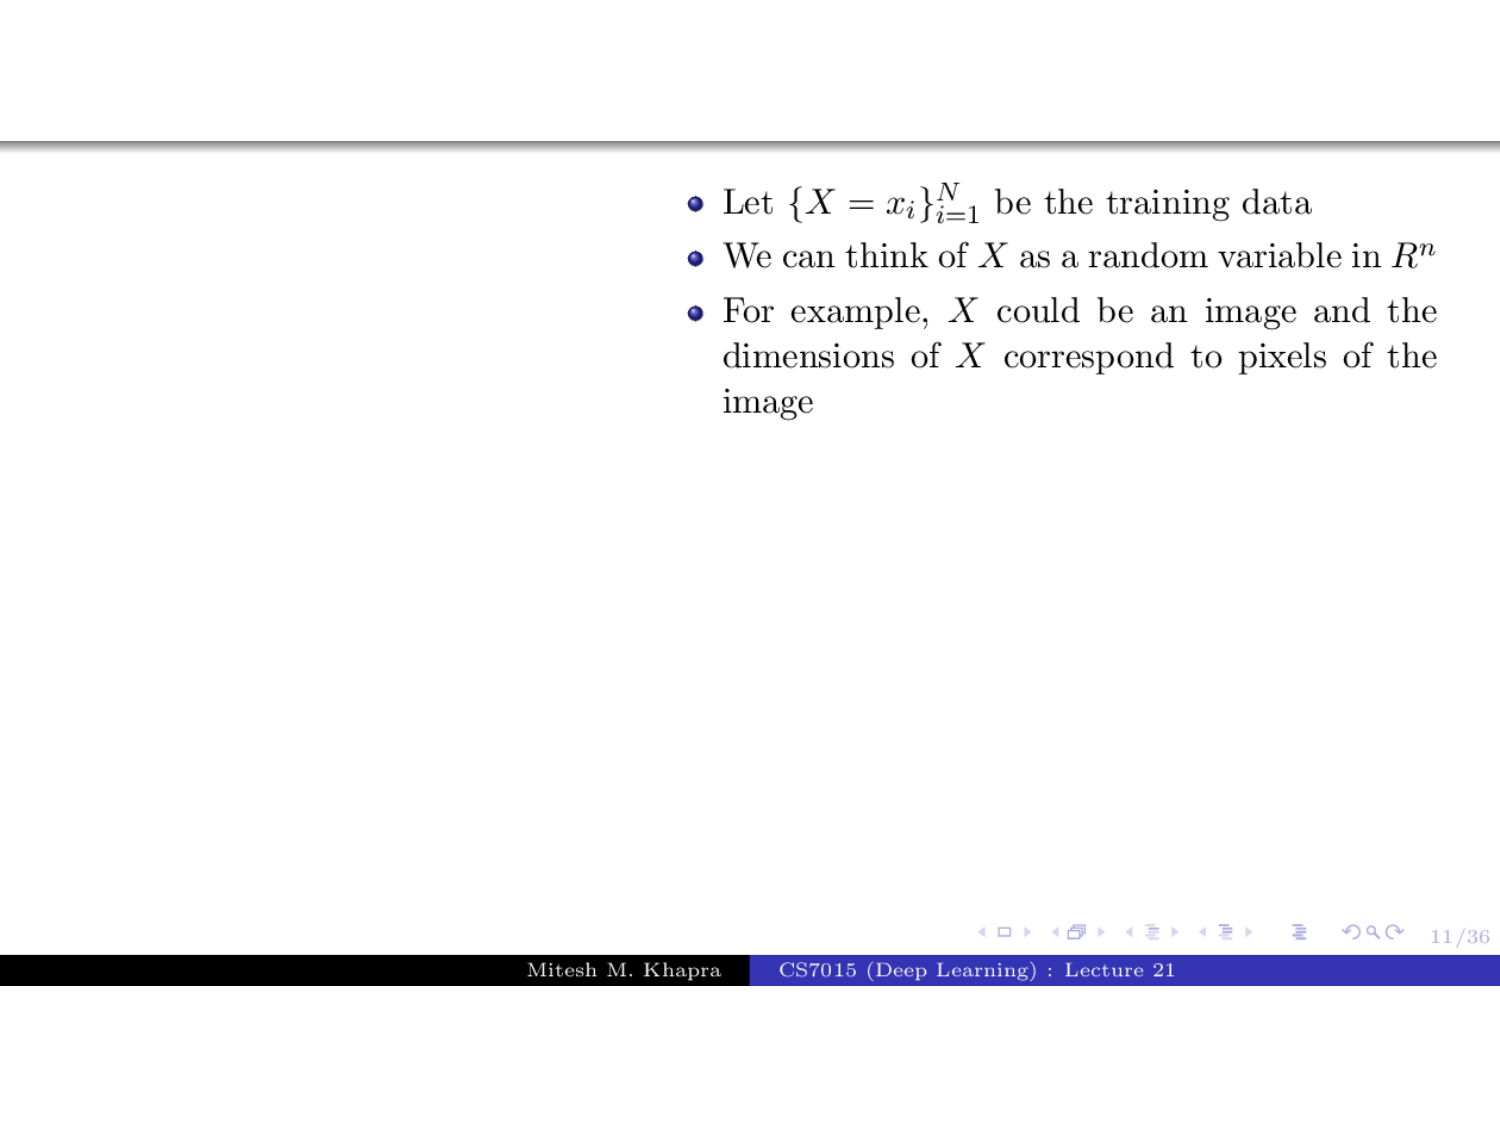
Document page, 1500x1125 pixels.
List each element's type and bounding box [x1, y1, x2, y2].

picture [0, 141, 1500, 986]
